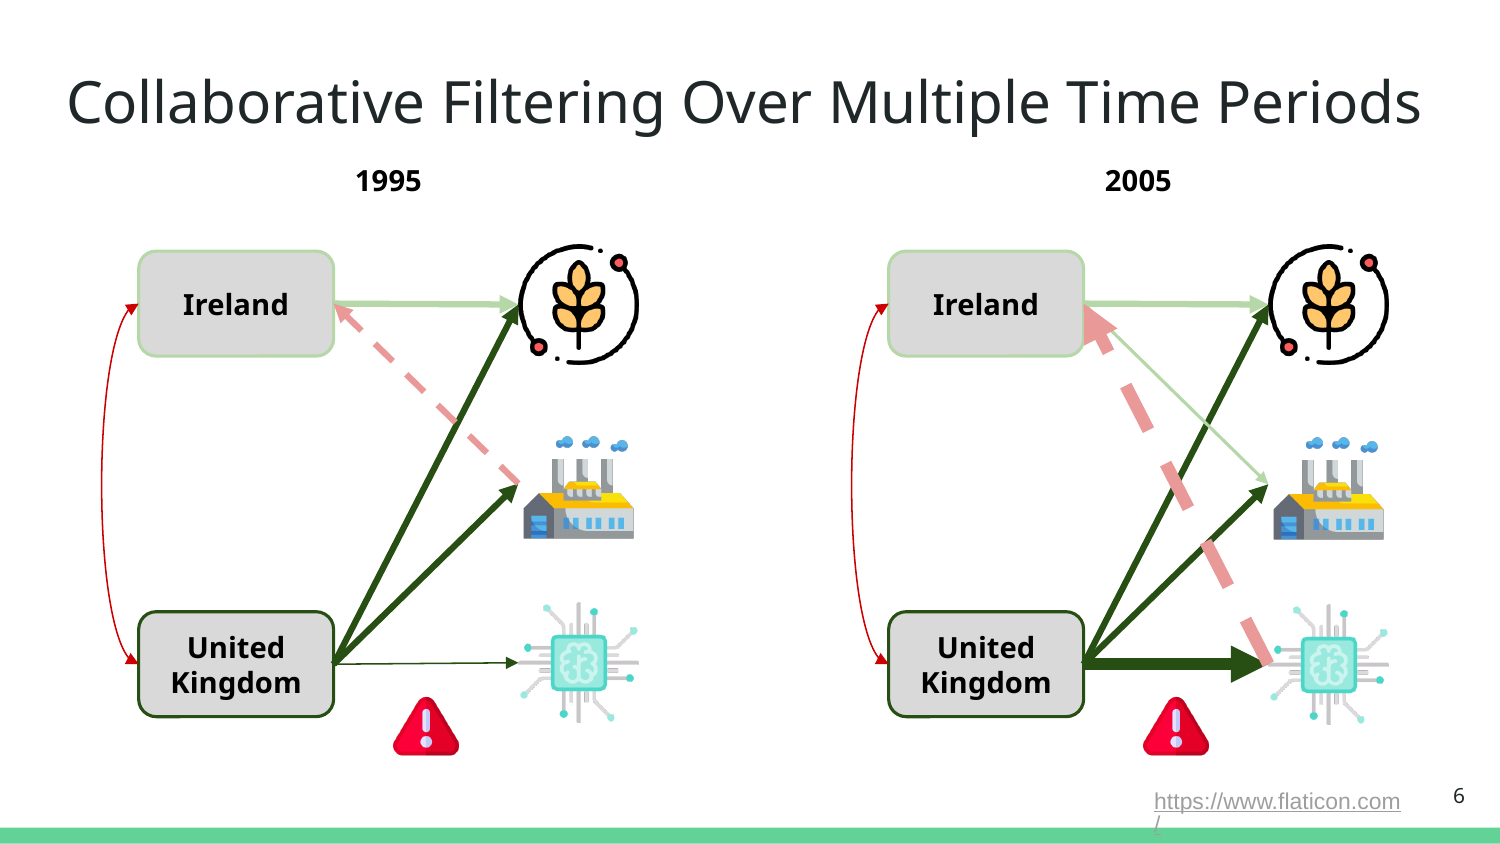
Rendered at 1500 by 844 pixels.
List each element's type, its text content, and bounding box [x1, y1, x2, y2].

title Collaborative Filtering Over Multiple Time Periods [51, 50, 1449, 145]
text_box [333, 303, 519, 484]
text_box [1083, 303, 1269, 665]
text_box https://www.flaticon.com/ [1139, 771, 1422, 823]
text_box Ireland [888, 251, 1084, 357]
picture [518, 244, 639, 365]
picture [1268, 244, 1389, 365]
picture [1269, 424, 1389, 545]
picture [393, 693, 459, 759]
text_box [333, 490, 519, 665]
text_box United Kingdom [888, 611, 1084, 717]
slide_number ‹#› [1389, 764, 1480, 830]
text_box 2005 [888, 154, 1389, 205]
text_box 1995 [138, 154, 639, 205]
text_box Ireland [138, 251, 334, 357]
text_box United Kingdom [138, 611, 334, 717]
picture [1143, 693, 1209, 759]
picture [1268, 603, 1389, 725]
picture [519, 423, 639, 544]
picture [518, 602, 639, 723]
